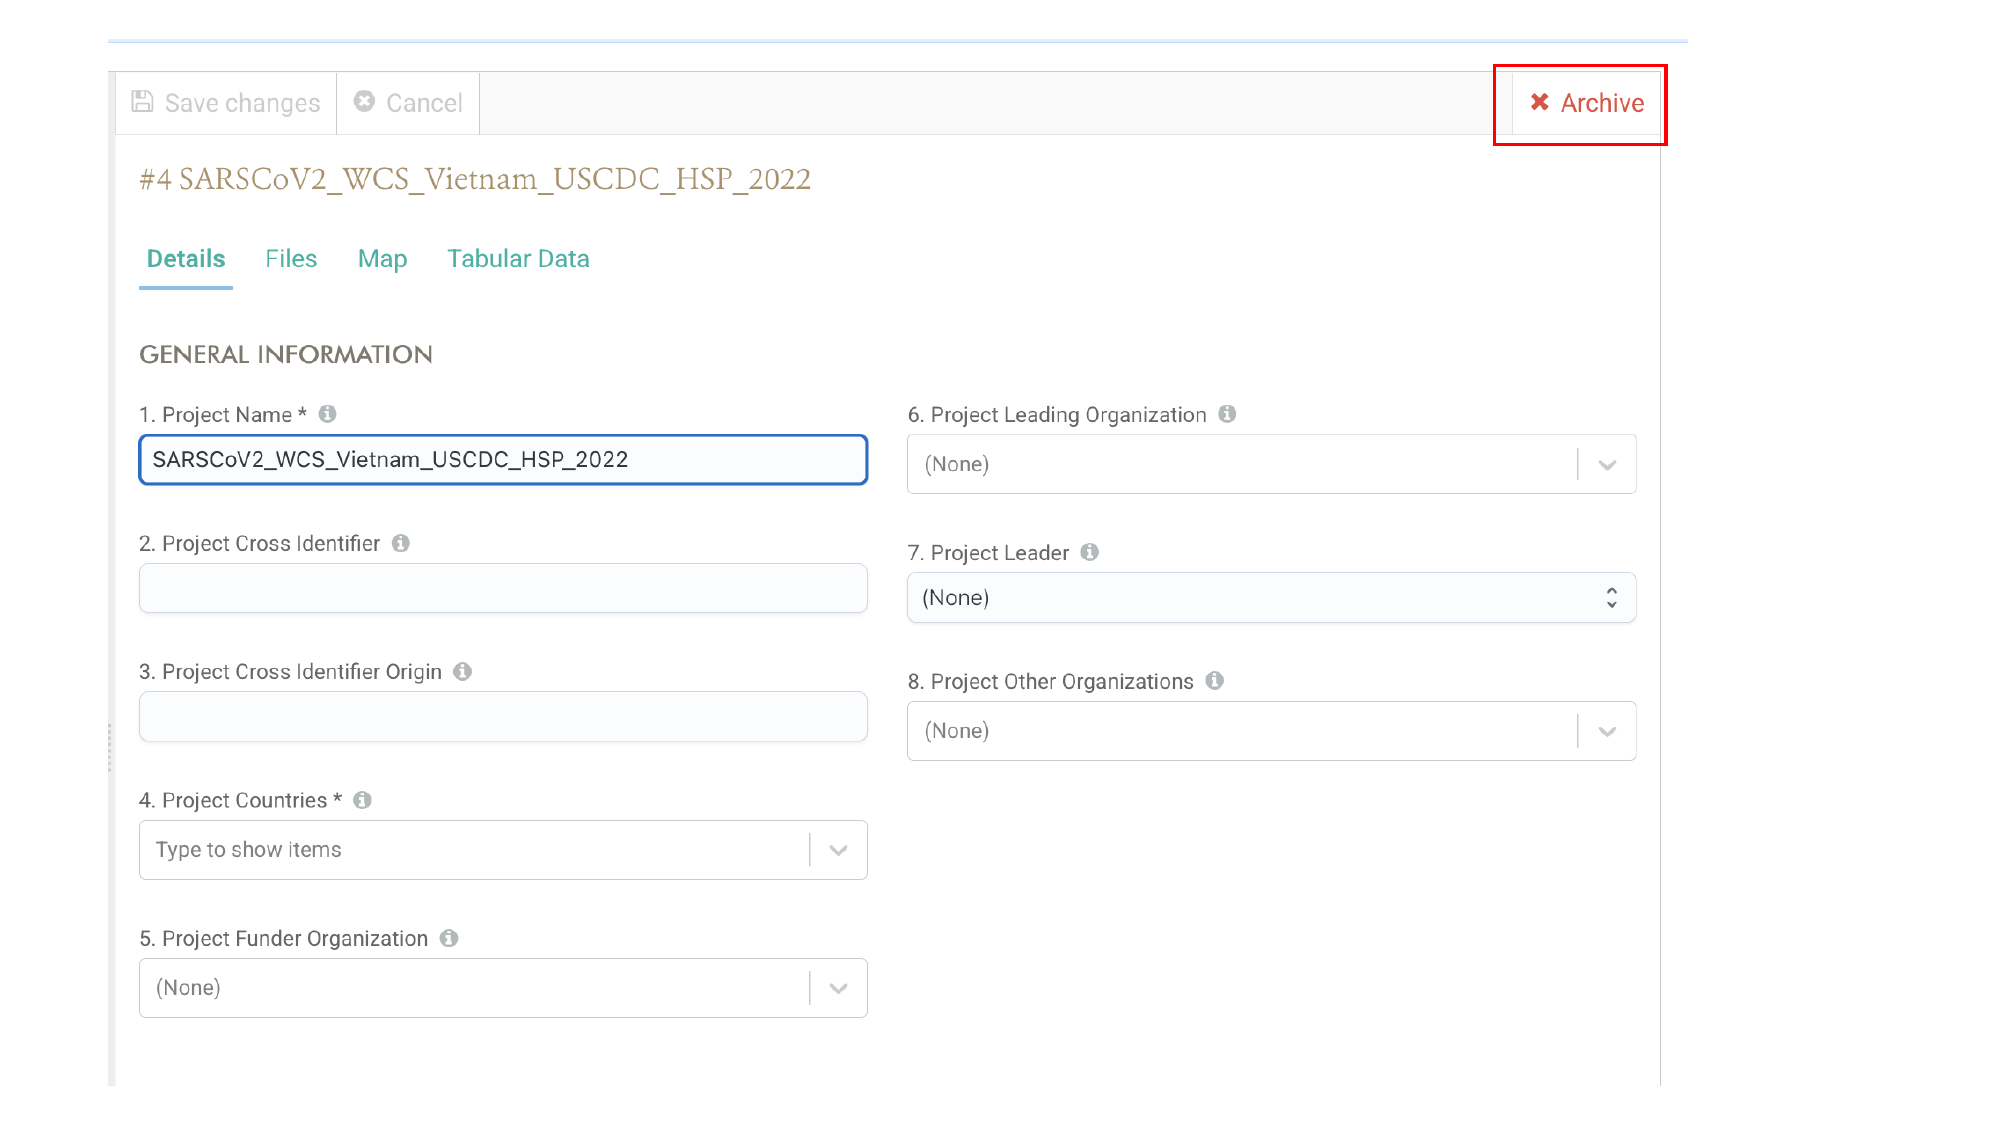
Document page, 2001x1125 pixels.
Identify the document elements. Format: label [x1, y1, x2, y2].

text_box [108, 38, 1689, 1087]
